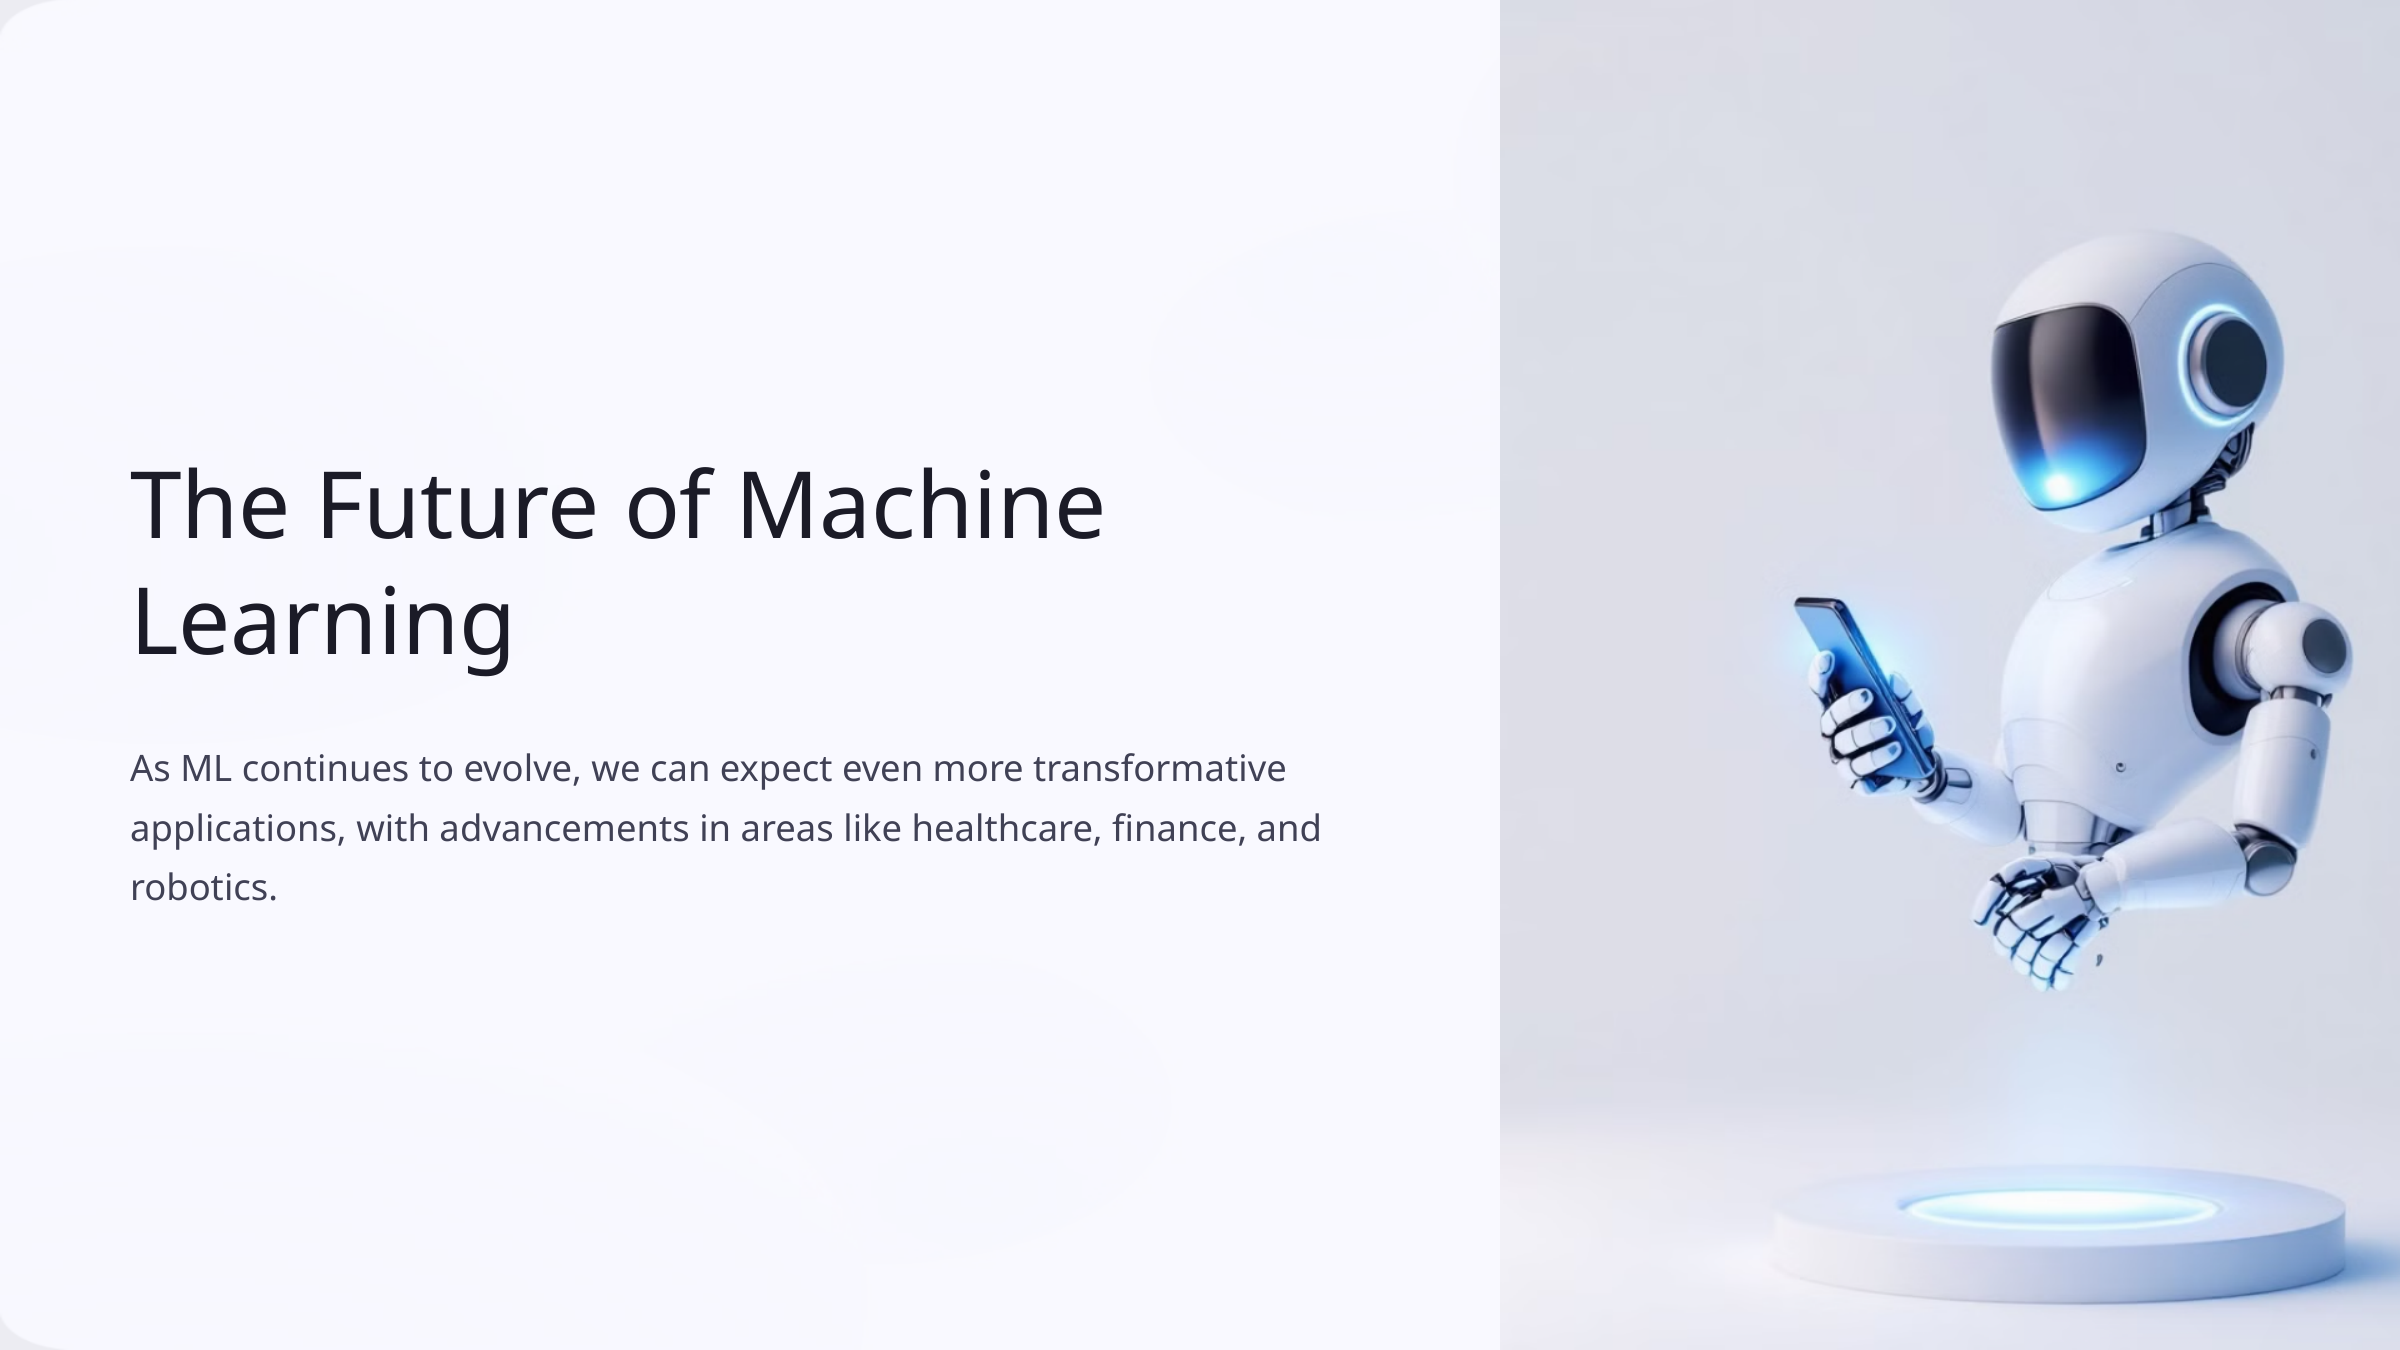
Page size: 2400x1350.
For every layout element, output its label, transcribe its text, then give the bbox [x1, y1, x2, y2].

picture [1499, 0, 2400, 1350]
text_box The Future of Machine Learning [130, 441, 1370, 674]
text_box As ML continues to evolve, we can expect even more transformative applications, with advancements in areas like healthcare, finance, and robotics. [130, 729, 1370, 909]
